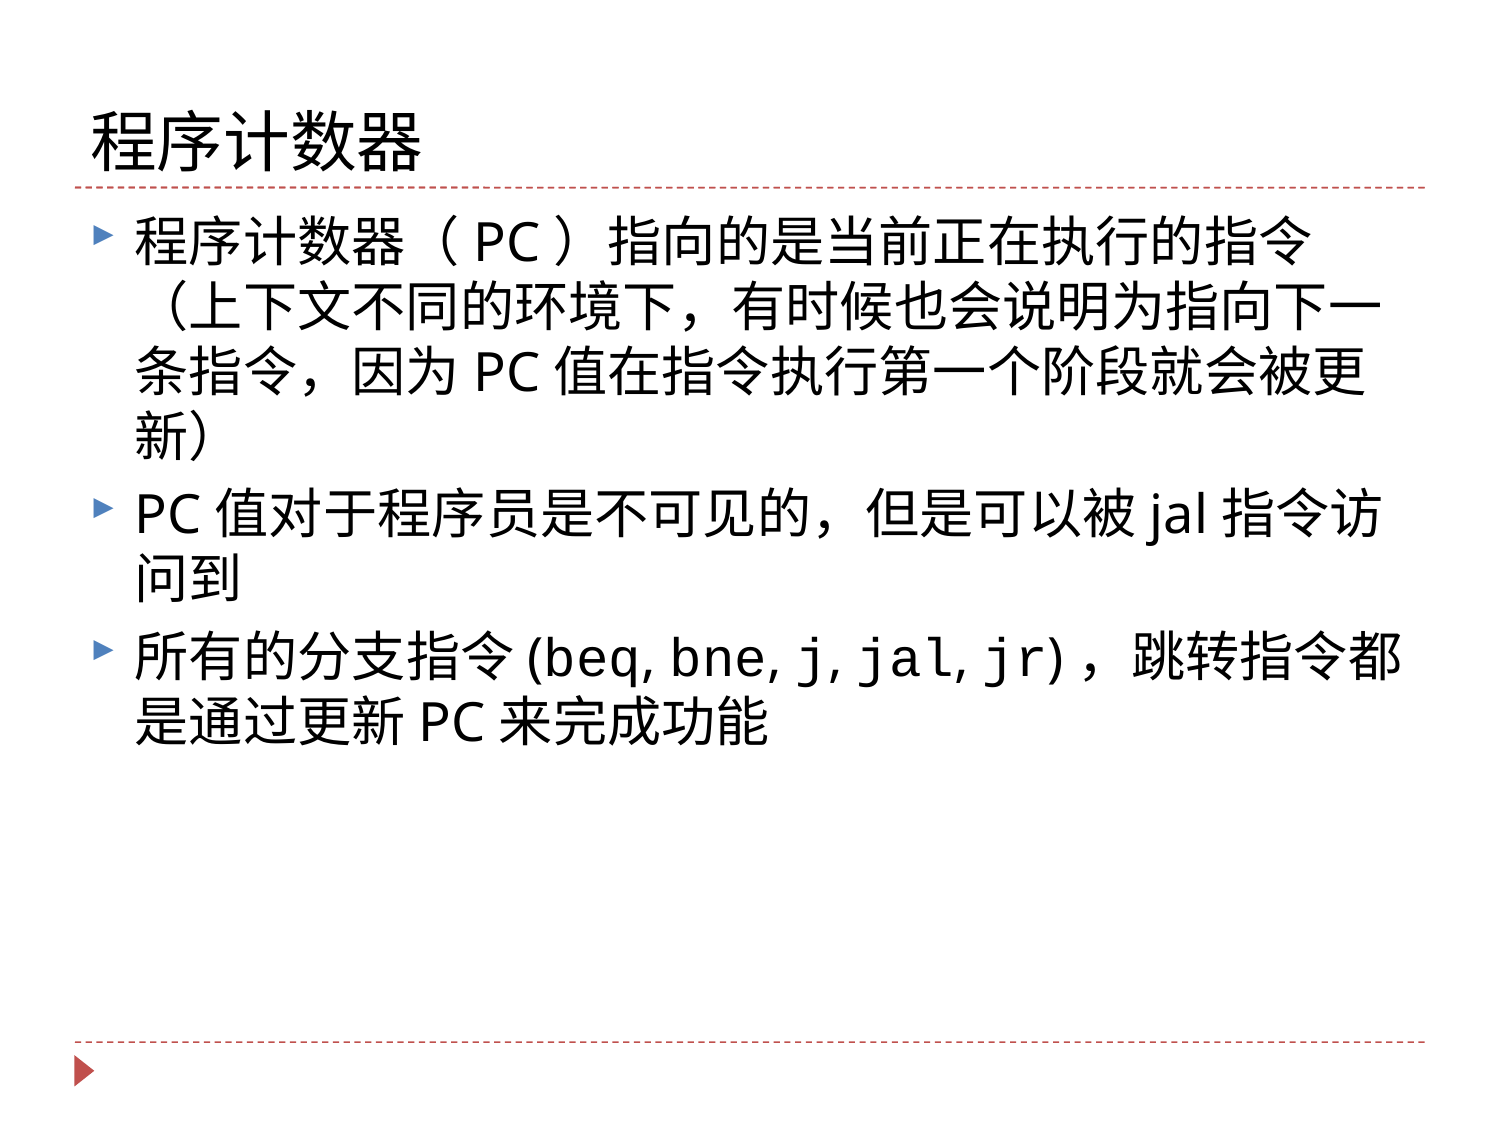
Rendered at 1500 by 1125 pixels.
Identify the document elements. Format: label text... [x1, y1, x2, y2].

title 程序计数器 [75, 24, 1425, 188]
list 程序计数器（PC）指向的是当前正在执行的指令（上下文不同的环境下，有时候也会说明为指向下一条指令，因为PC值在指令执行第一个阶段就会被更新） PC值对于程序员是不可见的，但是可以被jal指令访问到 所有的分支指令(beq, bne, j, jal, jr)，跳转指令都是通过更新PC来完成功能 [75, 200, 1425, 1006]
